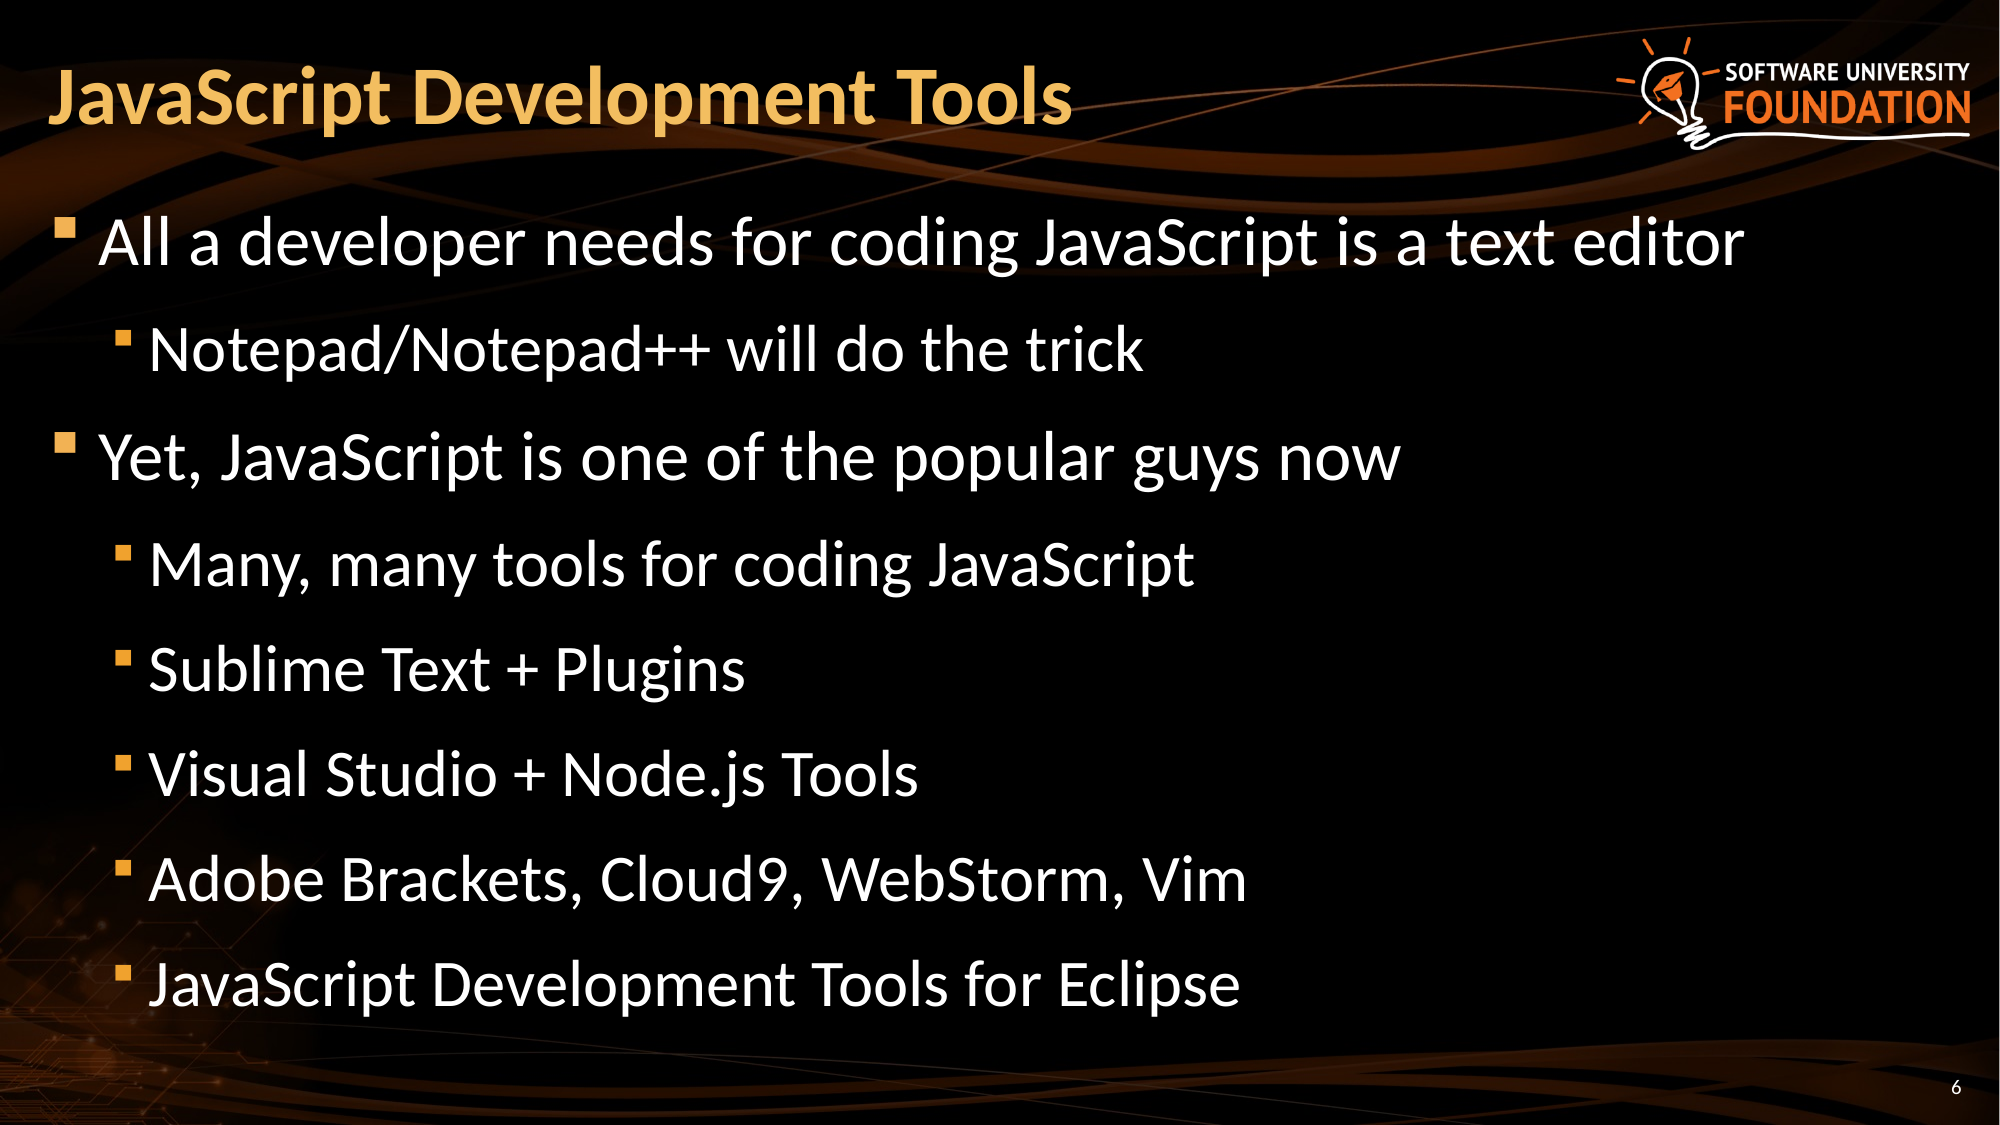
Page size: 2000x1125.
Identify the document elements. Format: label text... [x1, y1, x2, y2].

title JavaScript Development Tools [30, 6, 1602, 189]
list All a developer needs for coding JavaScript is a text editor Notepad/Notepad++ will do the trick Yet, JavaScript is one of the popular guys now Many, many tools for coding JavaScript Sublime Text + Plugins Visual Studio + Node.js Tools Adobe Brackets, Cloud9, WebStorm, Vim JavaScript Development Tools for Eclipse [31, 188, 1968, 1103]
picture [0, 0, 2000, 1125]
slide_number 6 [1897, 1070, 1968, 1103]
